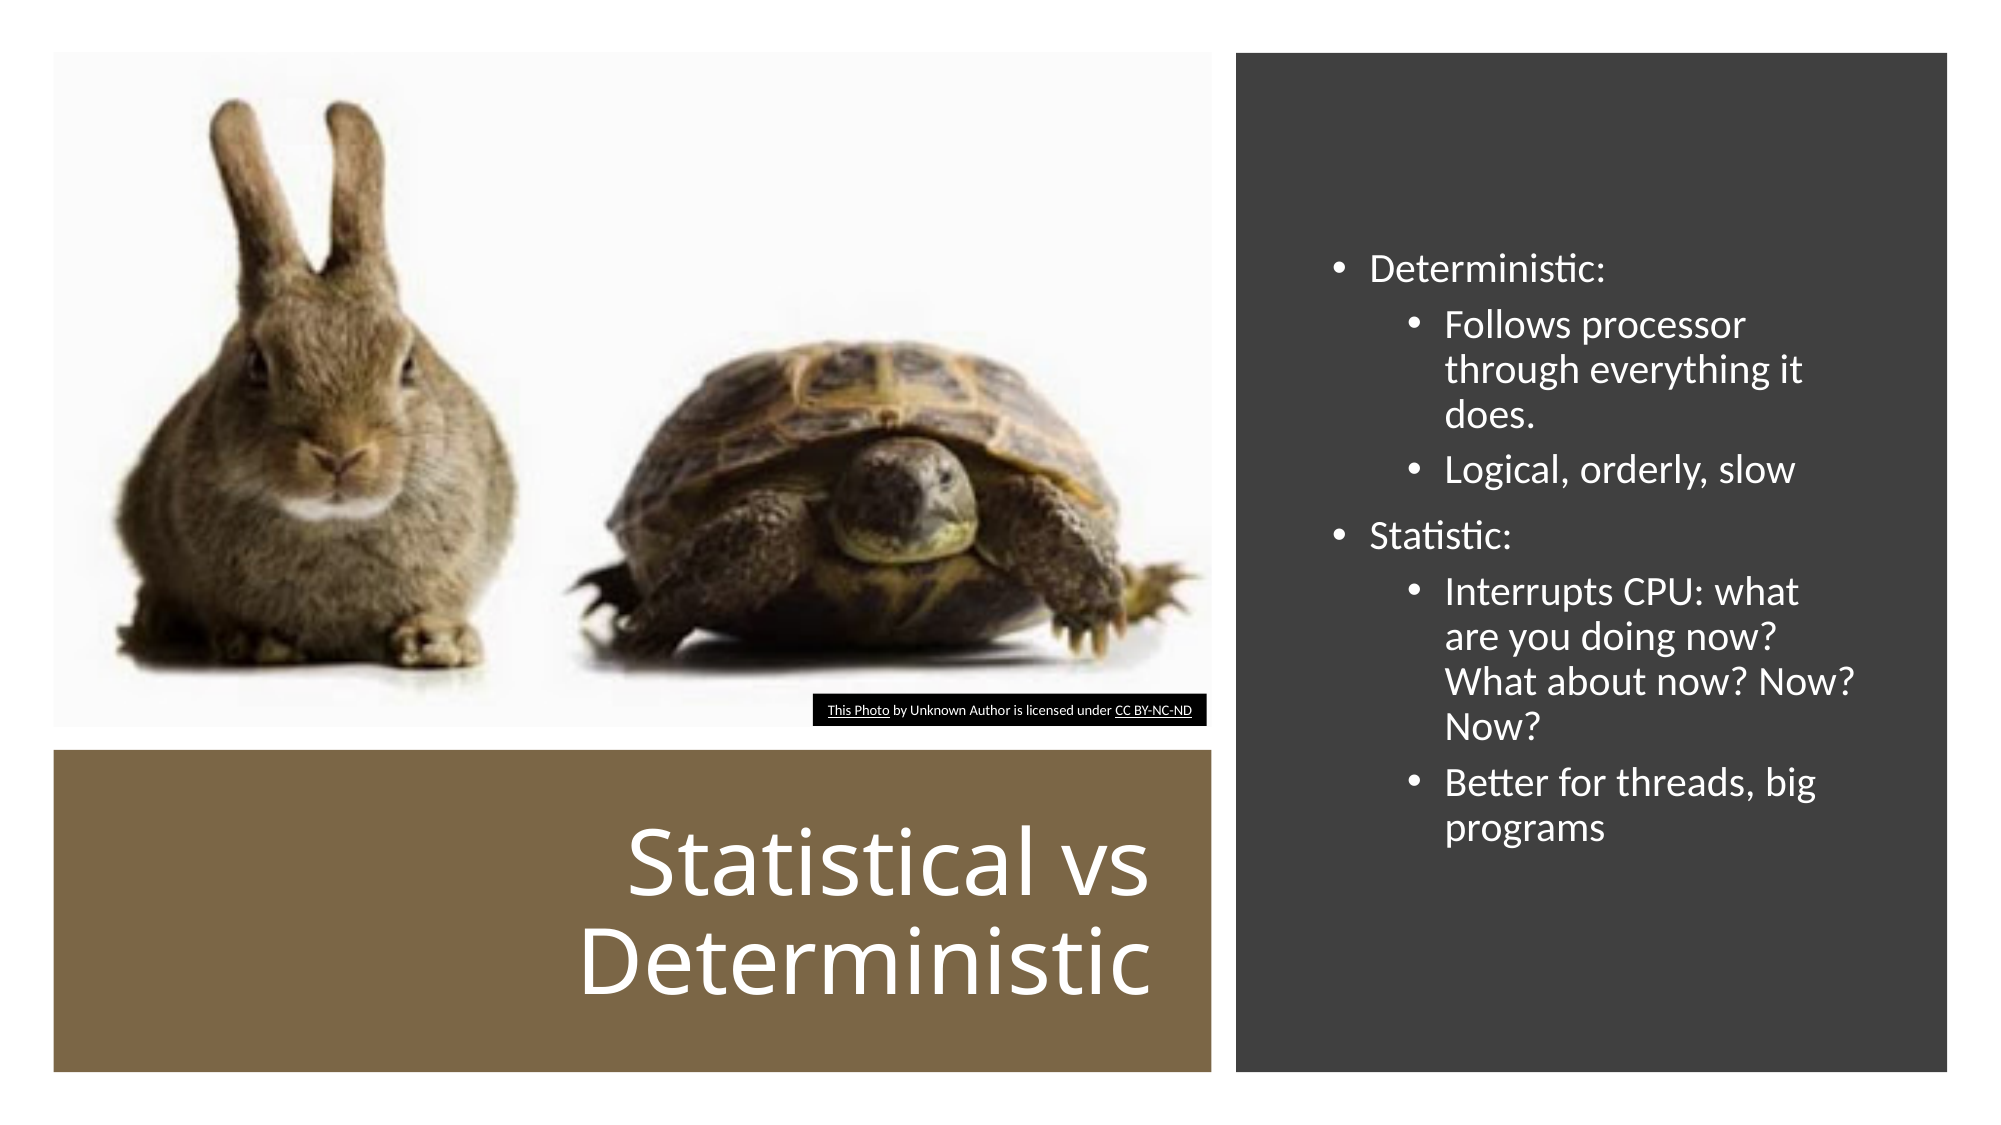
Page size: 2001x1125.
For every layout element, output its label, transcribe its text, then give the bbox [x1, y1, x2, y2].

title Statistical vs Deterministic [85, 782, 1168, 1049]
picture [53, 52, 1212, 727]
text_box [53, 749, 1212, 1073]
list Deterministic: Follows processor through everything it does. Logical, orderly, slow Statistic: Interrupts CPU: what are you doing now? What about now? Now? Now? Better for threads, big programs [1317, 150, 1879, 947]
text_box [1235, 52, 1948, 1073]
